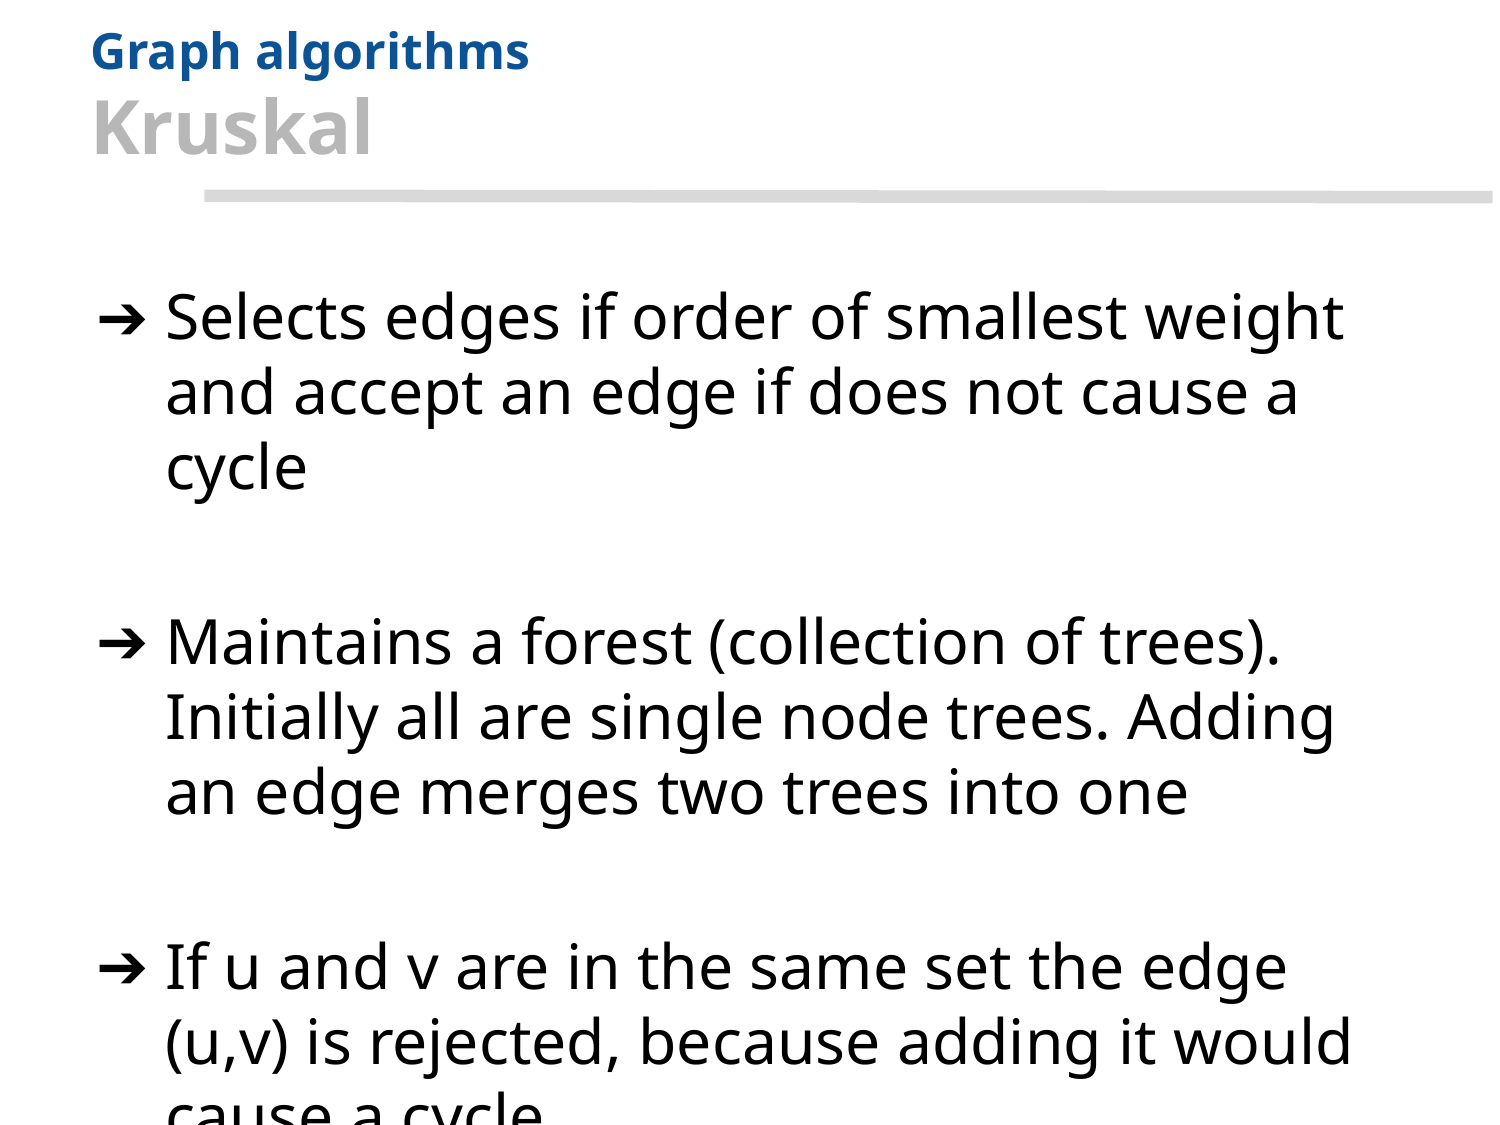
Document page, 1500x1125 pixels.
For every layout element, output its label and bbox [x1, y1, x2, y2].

list [75, 262, 1425, 1078]
title [75, 45, 1425, 185]
